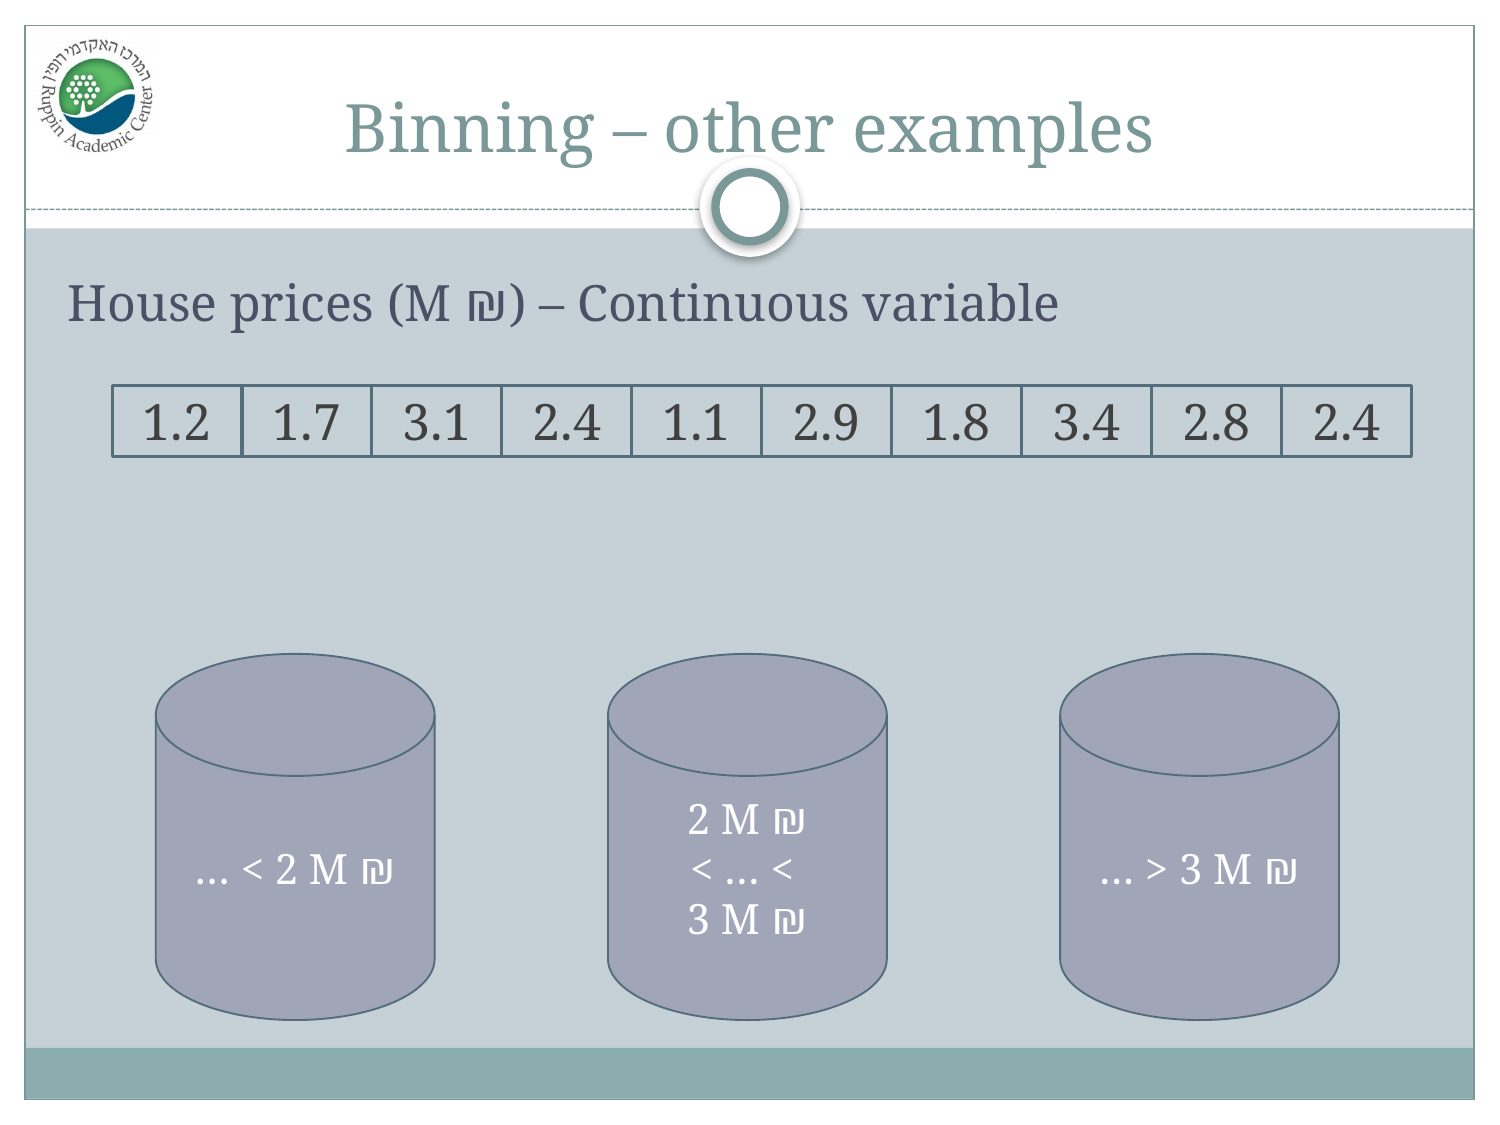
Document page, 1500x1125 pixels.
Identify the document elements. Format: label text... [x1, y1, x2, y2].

text_box 2.8 [1151, 384, 1281, 457]
text_box 2.4 [501, 384, 631, 457]
text_box 1.7 [241, 384, 371, 457]
picture [29, 30, 160, 161]
list House prices (M ₪) – Continuous variable [53, 264, 1447, 1047]
text_box 3.1 [371, 384, 501, 457]
text_box 2.9 [761, 384, 891, 457]
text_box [155, 653, 1340, 1021]
text_box 1.2 [111, 384, 241, 457]
text_box 1.1 [631, 384, 761, 457]
text_box 2.4 [1281, 384, 1412, 457]
title Binning – other examples [75, 38, 1425, 174]
text_box 3.4 [1021, 384, 1151, 457]
text_box 1.8 [891, 384, 1021, 457]
